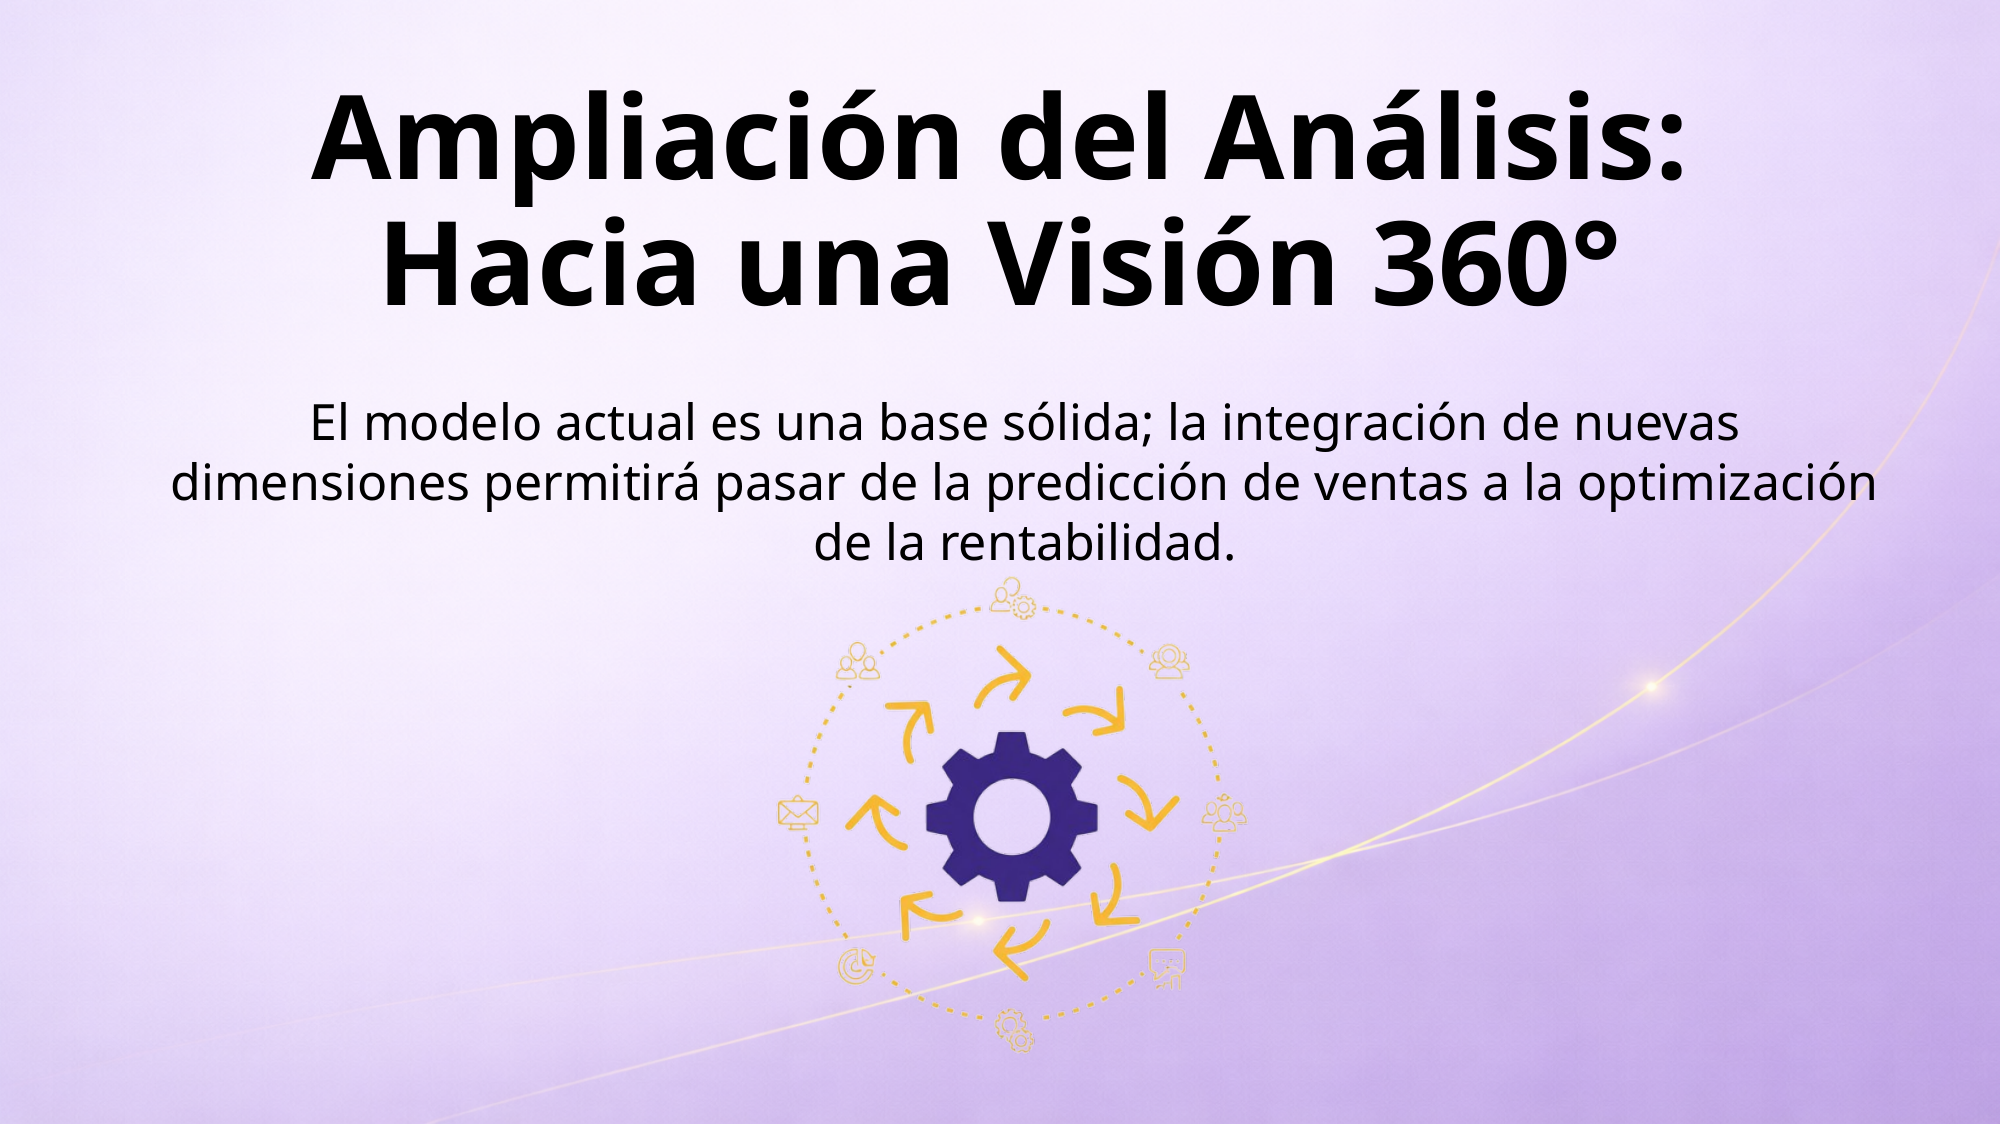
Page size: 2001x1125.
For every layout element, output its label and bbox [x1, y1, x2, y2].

list [0, 0, 2000, 1124]
picture [660, 547, 1340, 1090]
